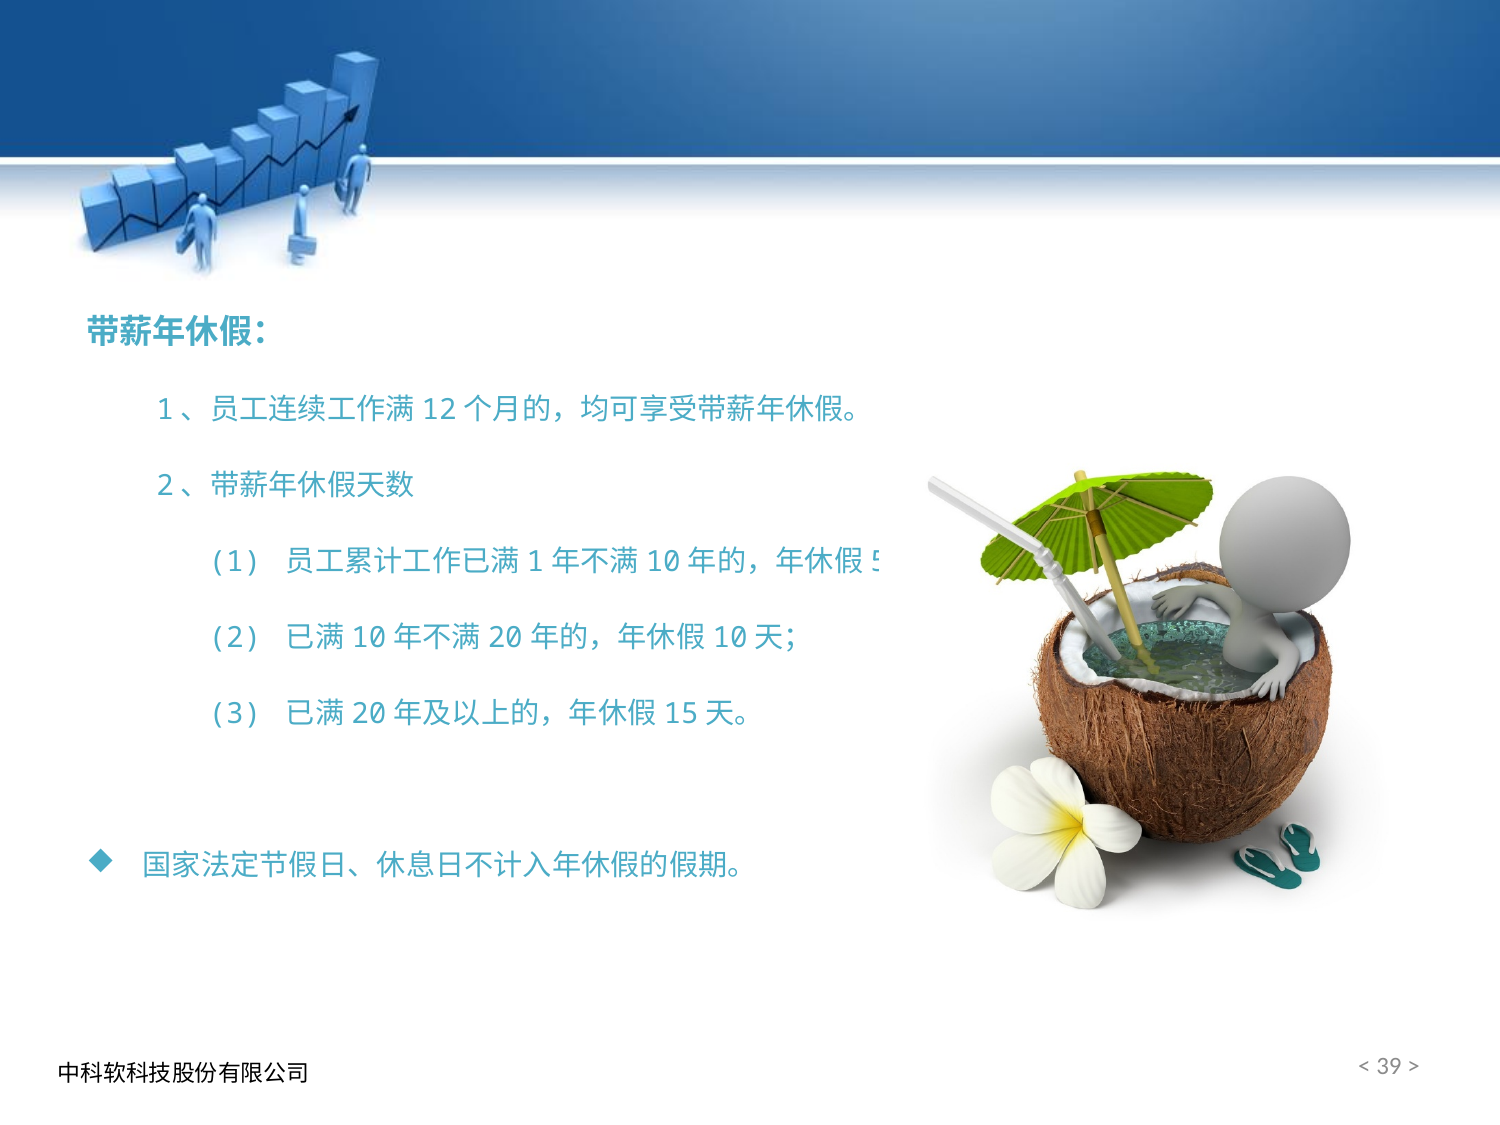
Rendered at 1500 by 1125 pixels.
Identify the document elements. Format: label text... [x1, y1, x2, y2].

list 带薪年休假： 1、员工连续工作满12个月的，均可享受带薪年休假。 2、带薪年休假天数 (1) 员工累计工作已满1年不满10年的，年休假5天； (2) 已满10年不满20年的，年休假10天； (3) 已满20年及以上的，年休假15天。 国家法定节假日、休息日不计入年休假的假期。 [71, 262, 1422, 1005]
picture [0, 0, 1500, 1125]
